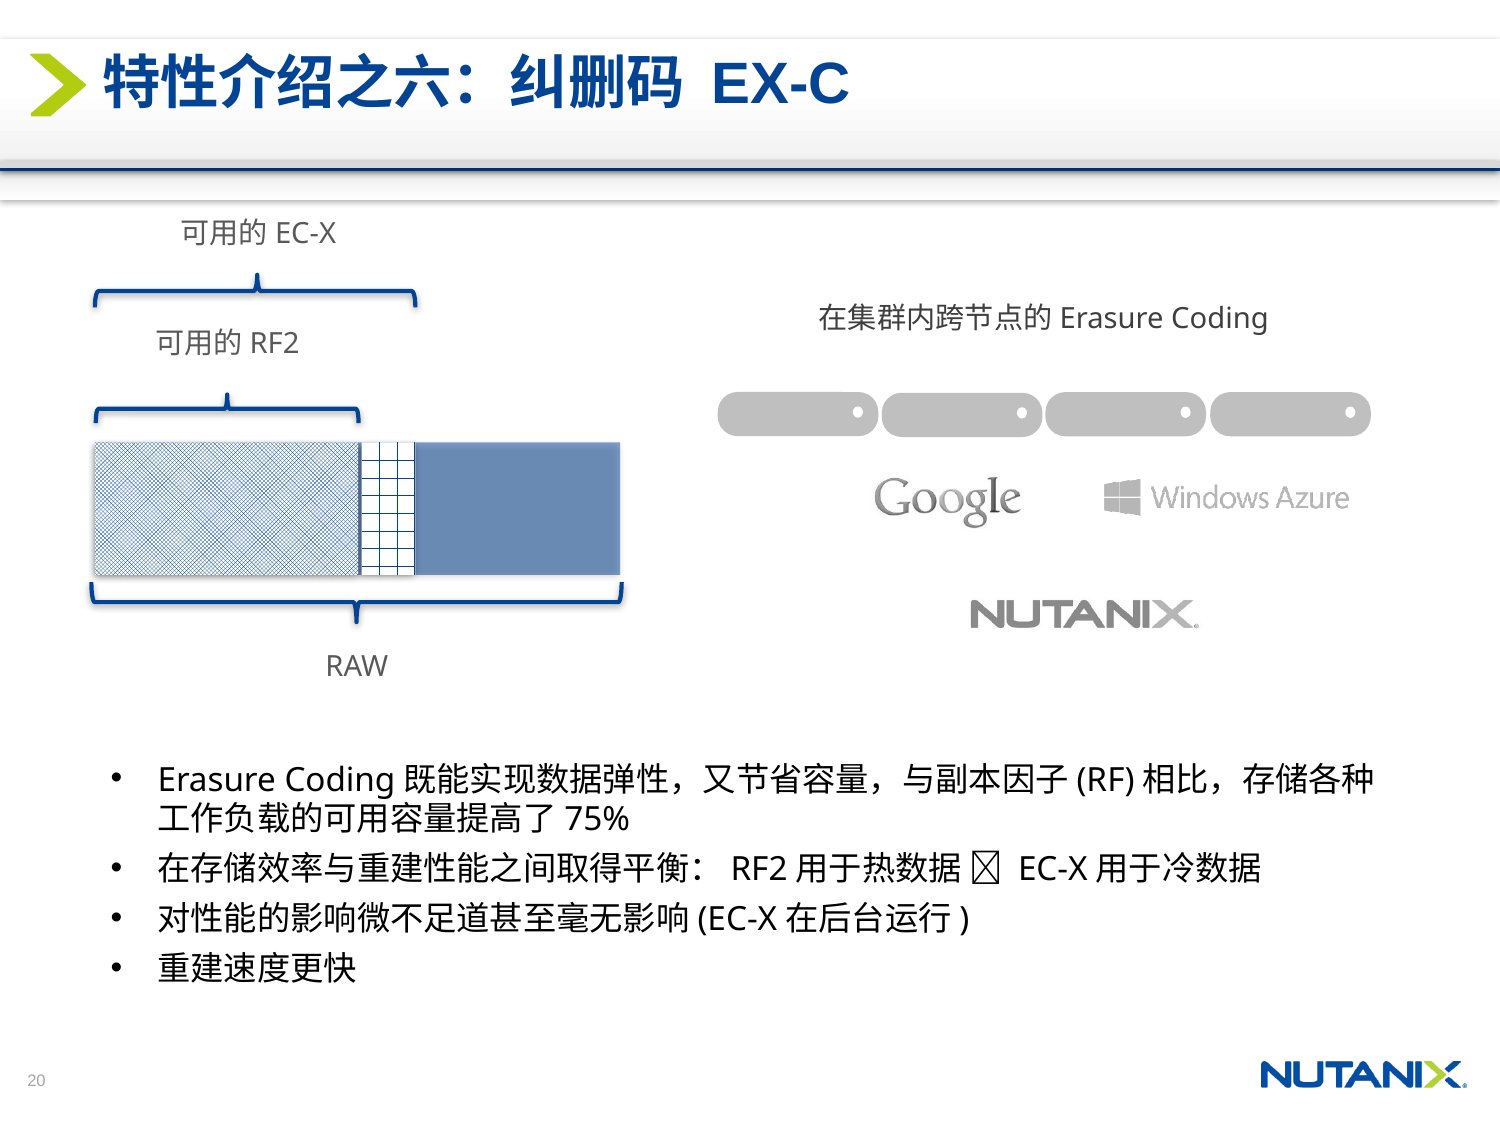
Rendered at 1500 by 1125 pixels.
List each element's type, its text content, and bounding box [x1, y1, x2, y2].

picture [1261, 1061, 1467, 1088]
text_box Erasure Coding既能实现数据弹性，又节省容量，与副本因子(RF)相比，存储各种工作负载的可用容量提高了75% 在存储效率与重建性能之间取得平衡：RF2用于热数据  EC-X用于冷数据 对性能的影响微不足道甚至毫无影响(EC-X在后台运行) 重建速度更快 [95, 750, 1413, 995]
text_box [94, 206, 416, 308]
text_box [361, 442, 416, 576]
text_box [89, 582, 624, 625]
text_box RAW [296, 639, 418, 690]
text_box [417, 442, 621, 576]
text_box [94, 442, 359, 576]
title 特性介绍之六：纠删码 EX-C [87, 41, 1451, 132]
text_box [717, 293, 1374, 637]
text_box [95, 317, 359, 424]
